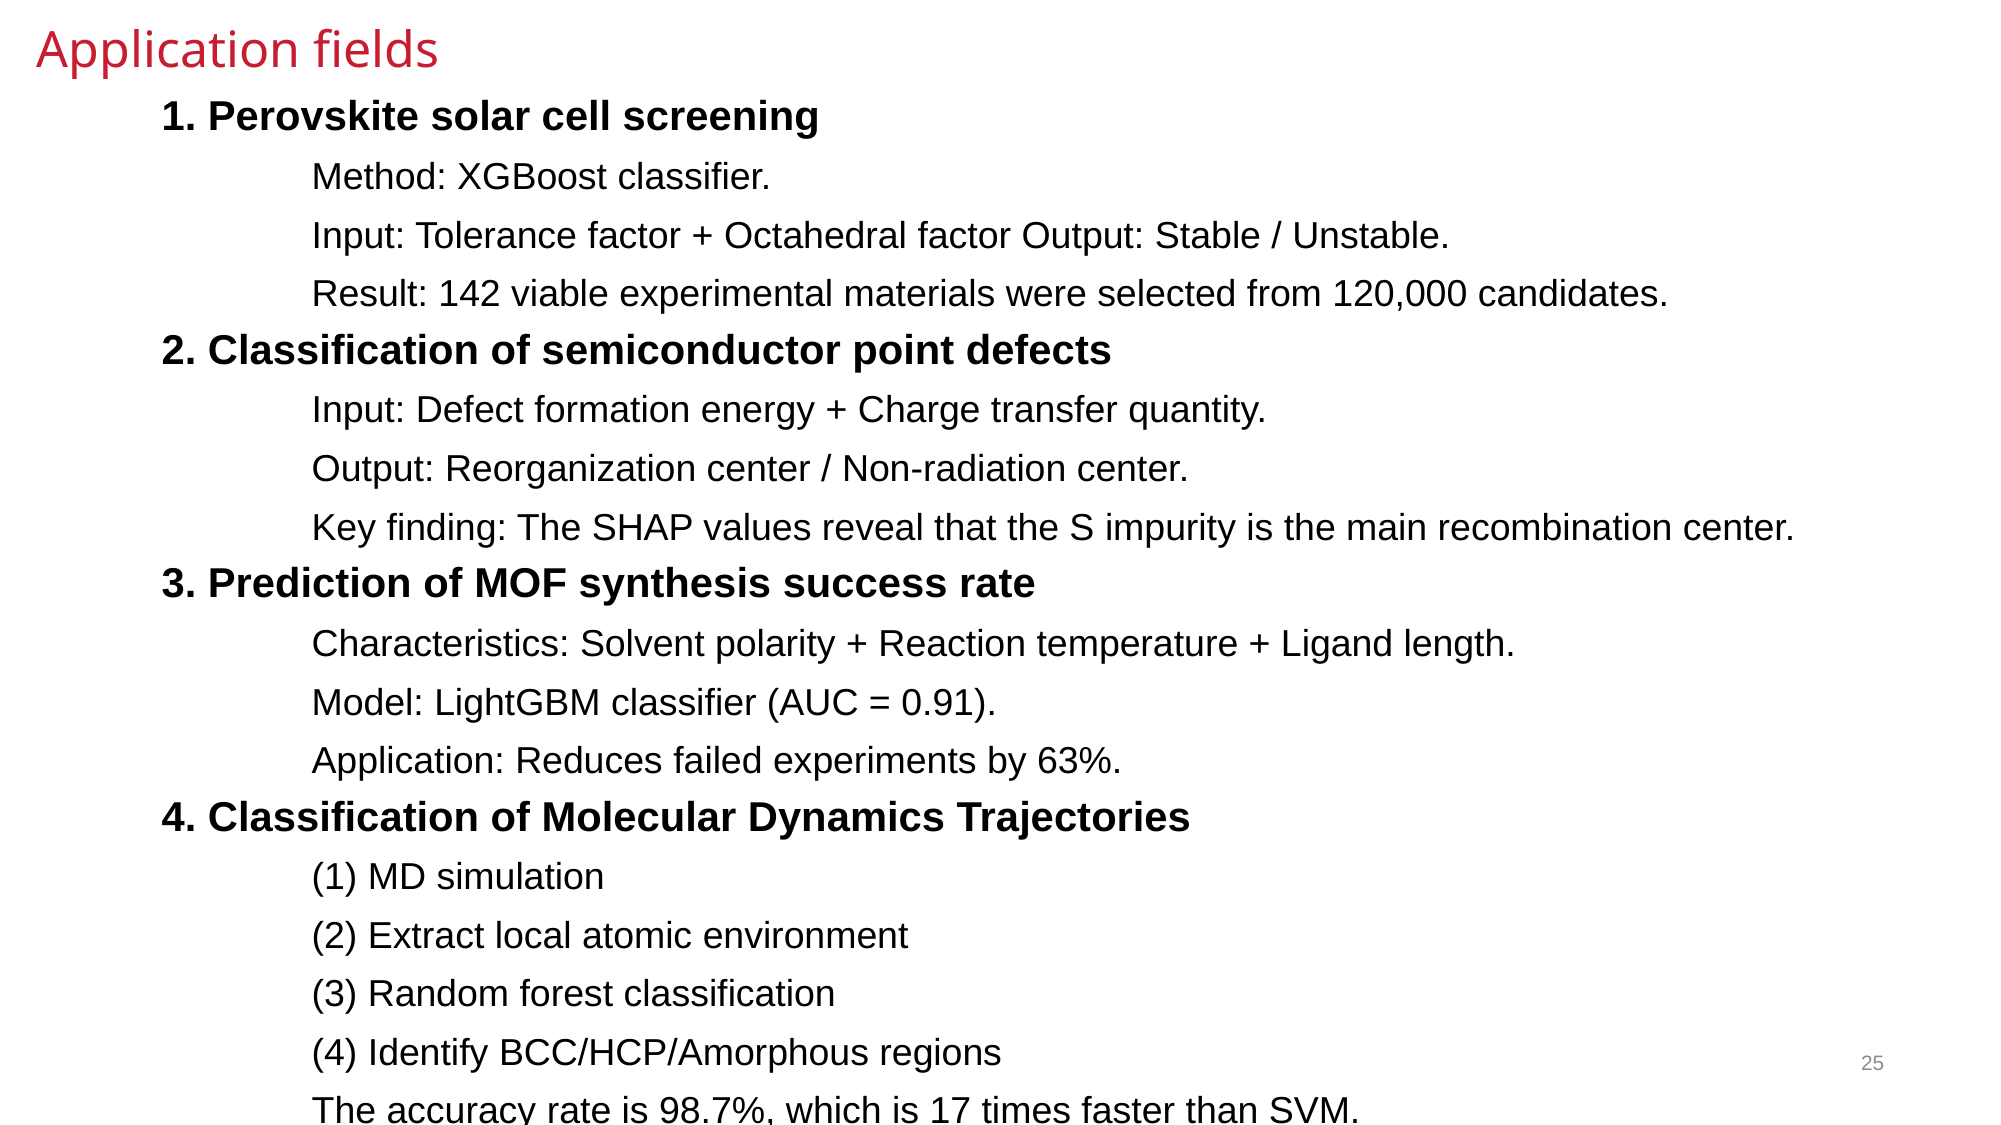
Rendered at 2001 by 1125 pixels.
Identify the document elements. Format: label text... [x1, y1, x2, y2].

text_box 1. Perovskite solar cell screening Method: XGBoost classifier. Input: Tolerance factor + Octahedral factor Output: Stable / Unstable. Result: 142 viable experimental materials were selected from 120,000 candidates. 2. Classification of semiconductor point defects Input: Defect formation energy + Charge transfer quantity. Output: Reorganization center / Non-radiation center. Key finding: The SHAP values reveal that the S impurity is the main recombination center. 3. Prediction of MOF synthesis success rate Characteristics: Solvent polarity + Reaction temperature + Ligand length. Model: LightGBM classifier (AUC = 0.91). Application: Reduces failed experiments by 63%. 4. Classification of Molecular Dynamics Trajectories (1) MD simulation (2) Extract local atomic environment (3) Random forest classification (4) Identify BCC/HCP/Amorphous regions The accuracy rate is 98.7%, which is 17 times faster than SVM. [146, 73, 2000, 1125]
slide_number 25 [1456, 1035, 1900, 1088]
text_box Application fields [22, 10, 498, 86]
